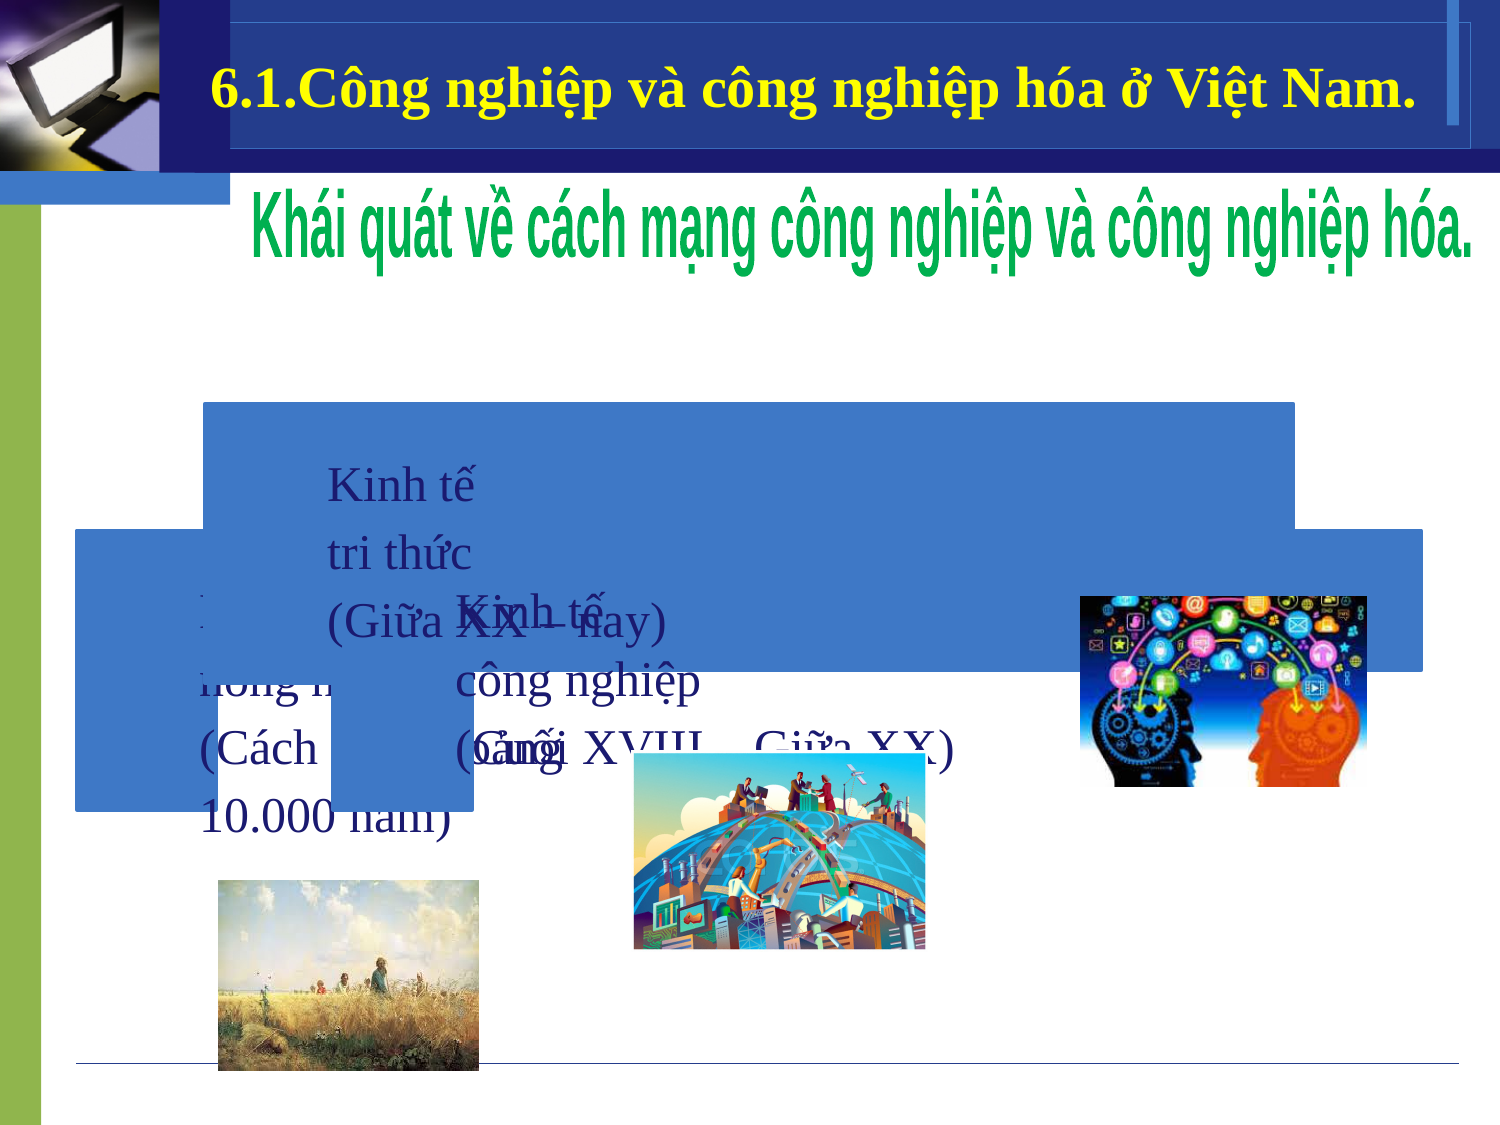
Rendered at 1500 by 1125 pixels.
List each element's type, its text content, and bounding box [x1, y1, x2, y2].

picture [218, 930, 479, 1071]
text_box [76, 262, 1424, 930]
title 6.1.Công nghiệp và công nghiệp hóa ở Việt Nam. [168, 38, 1459, 131]
picture [0, 0, 159, 171]
picture [1080, 595, 1367, 787]
picture [631, 750, 928, 952]
